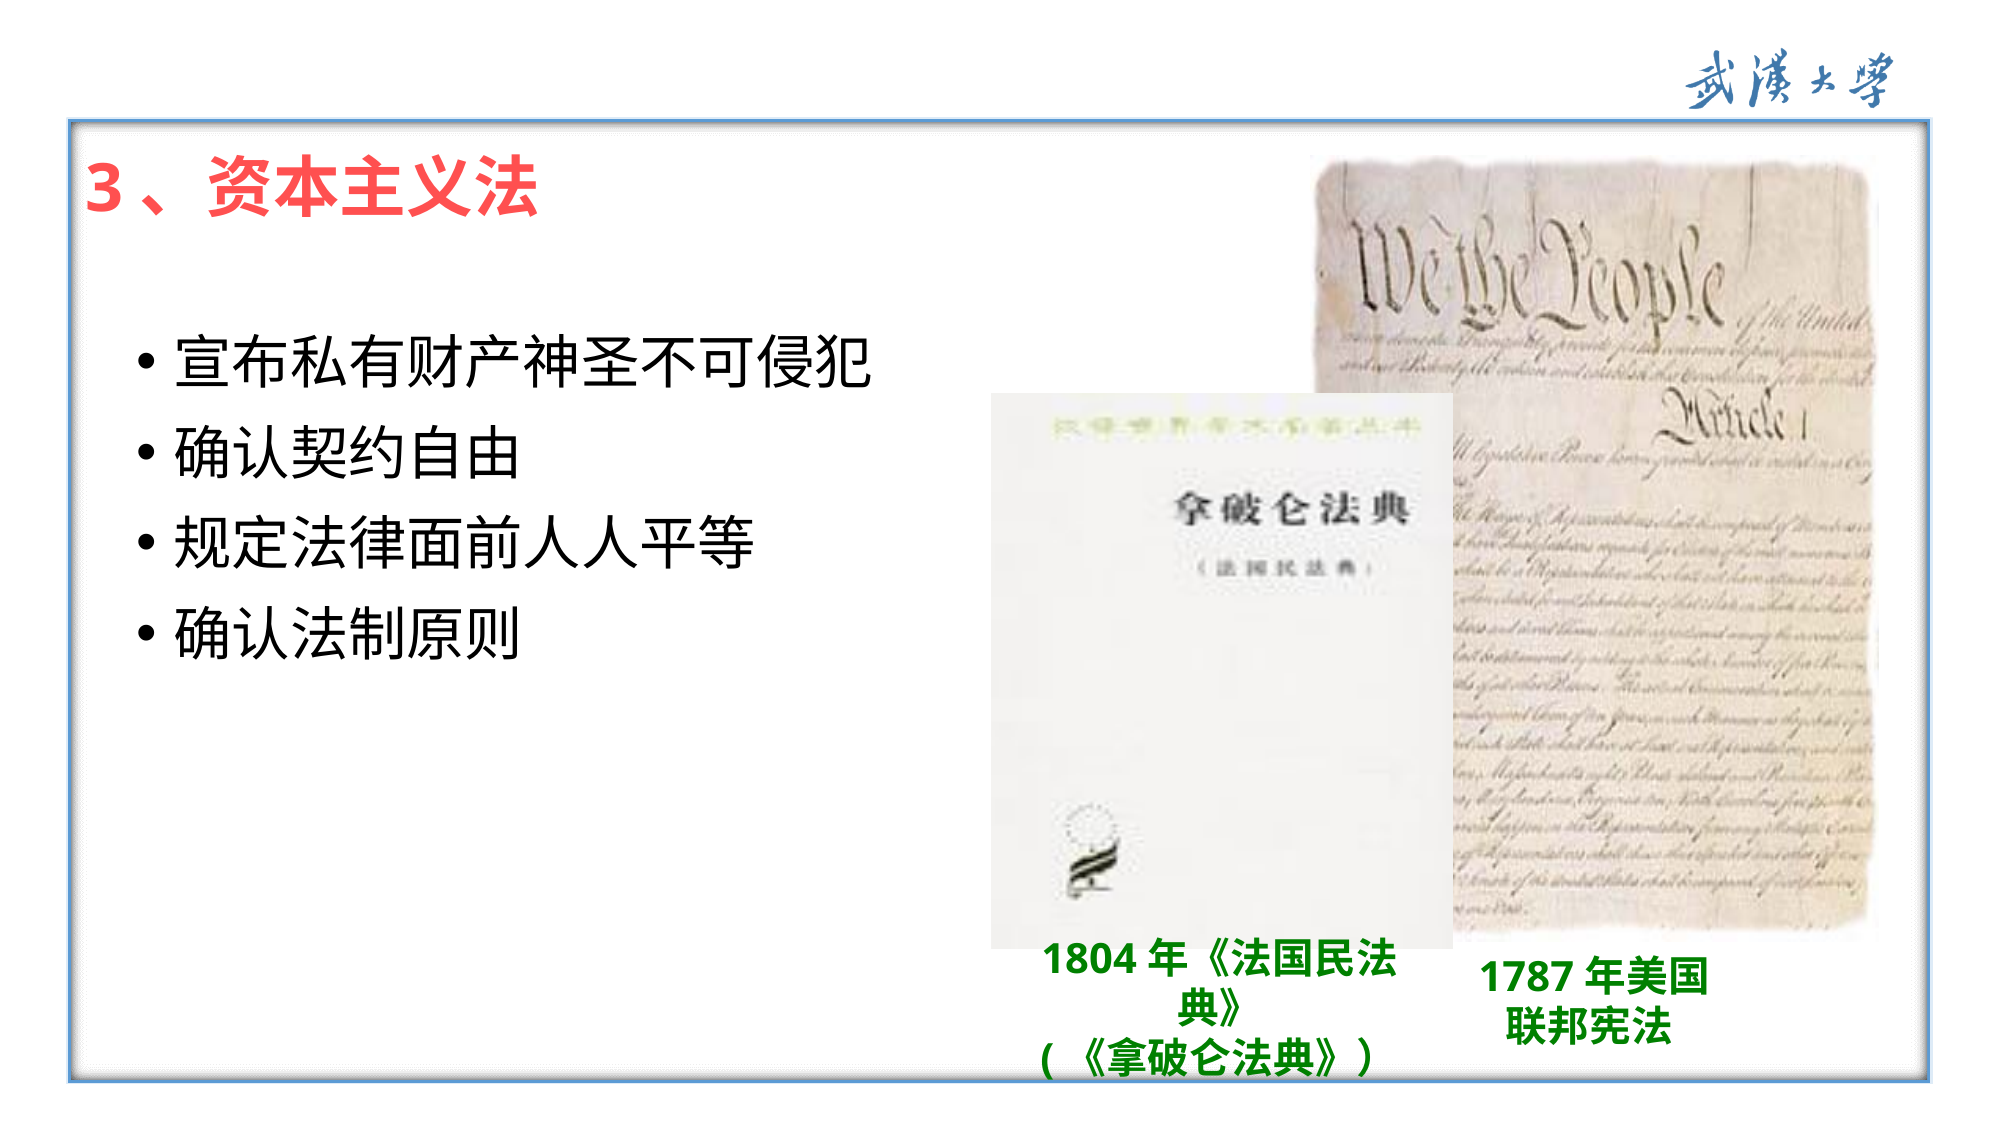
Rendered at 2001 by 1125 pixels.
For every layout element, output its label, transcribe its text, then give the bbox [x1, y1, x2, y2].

list 宣布私有财产神圣不可侵犯 确认契约自由 规定法律面前人人平等 确认法制原则 [121, 317, 925, 720]
text_box 1787年美国 联邦宪法 [1452, 942, 1736, 1058]
text_box 1804年《法国民法典》 (《拿破仑法典》） [991, 950, 1448, 1090]
title 3、资本主义法 [70, 129, 1142, 250]
picture [66, 117, 1933, 1084]
